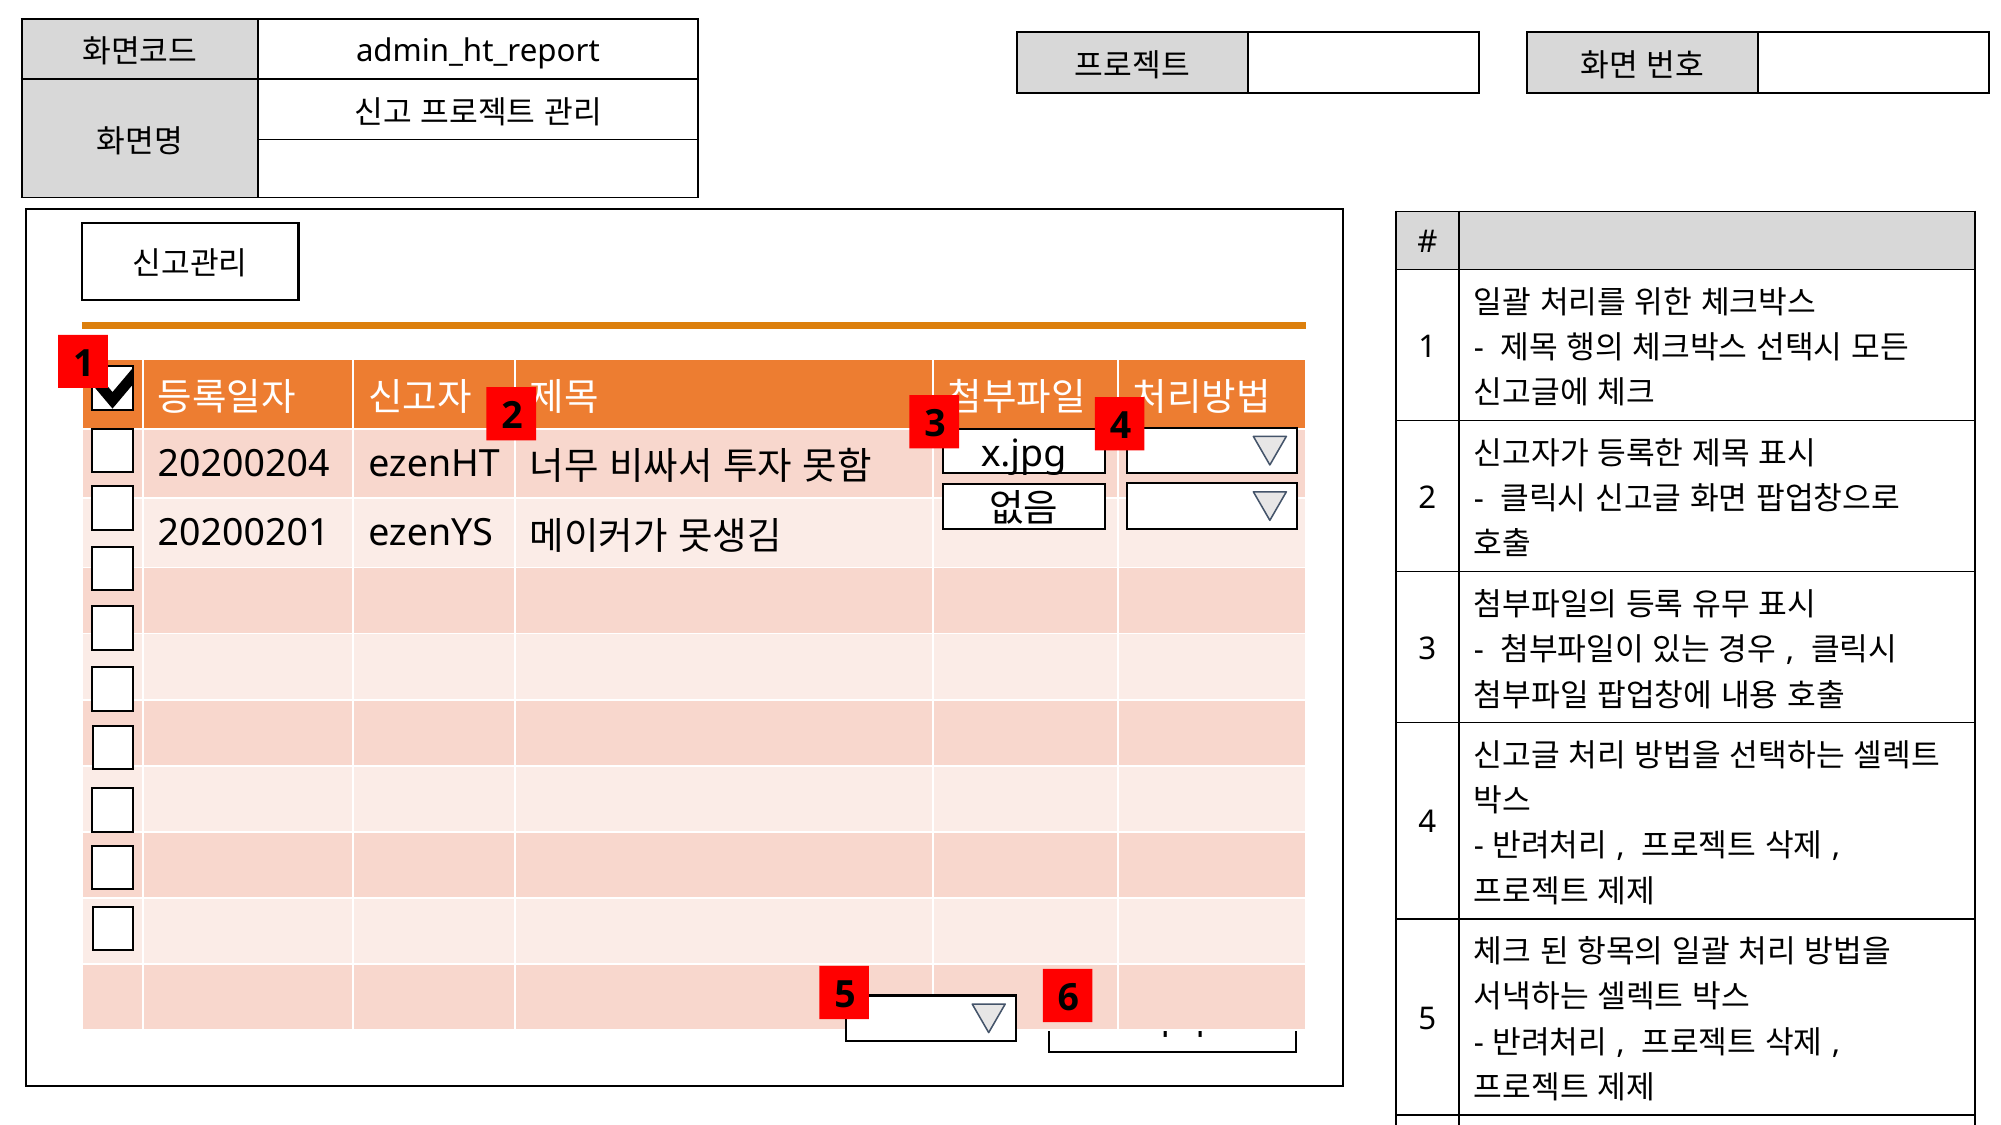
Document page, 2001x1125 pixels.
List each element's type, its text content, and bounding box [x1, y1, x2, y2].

text_box 없음 [942, 484, 1105, 529]
table_cell [83, 430, 142, 497]
table_cell 일괄 처리를 위한 체크박스 - 제목 행의 체크박스 선택시 모든 신고글에 체크 [1460, 270, 1974, 420]
table_cell 체크 된 항목의 일괄 처리 방법을 서낵하는 셀렉트 박스 -반려처리, 프로젝트 삭제, 프로젝트 제제 [1460, 920, 1974, 1114]
table_cell [516, 767, 932, 831]
text_box [91, 605, 134, 651]
table_cell [934, 634, 1117, 699]
table_cell [934, 767, 1117, 831]
table_header 신고자 [354, 360, 514, 428]
table_cell [1119, 568, 1305, 633]
table_cell [1119, 965, 1305, 1029]
table_header [1759, 33, 1988, 92]
table_cell [354, 568, 514, 633]
table_cell [83, 568, 142, 633]
table_cell [1119, 634, 1305, 699]
table_cell [1119, 767, 1305, 831]
table_cell [516, 899, 932, 963]
table_cell [1119, 499, 1305, 567]
table_cell 신고 프로젝트 관리 [259, 80, 697, 139]
table_header 등록일자 [144, 360, 352, 428]
table_cell 2 [1397, 421, 1458, 571]
table_header [1460, 212, 1974, 269]
table_header 화면코드 [23, 20, 257, 78]
table_cell 1 [1397, 270, 1458, 420]
table_cell [934, 965, 1117, 1029]
text_box [91, 546, 134, 591]
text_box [845, 995, 1017, 1042]
table_cell [516, 568, 932, 633]
table_cell [934, 833, 1117, 897]
table_cell [934, 701, 1117, 765]
table_header 화면 번호 [1528, 33, 1757, 92]
table_cell [83, 899, 142, 963]
table_cell [144, 568, 352, 633]
table_cell [144, 833, 352, 897]
table_cell 신고자가 등록한 제목 표시 - 클릭시 신고글 화면 팝업창으로 호출 [1460, 421, 1974, 571]
table_cell [934, 499, 1117, 567]
text_box [108, 365, 134, 391]
text_box 처리 [1049, 1031, 1296, 1053]
table_cell [83, 965, 142, 1029]
table_cell [144, 634, 352, 699]
text_box 1 [58, 334, 108, 388]
text_box 3 [909, 395, 960, 449]
table_cell [516, 833, 932, 897]
table_cell [259, 140, 697, 197]
table_header 프로젝트 [1018, 33, 1247, 92]
table_cell [869, 965, 932, 994]
table_cell 3 [1397, 572, 1458, 722]
table_header 처리방법 [1119, 360, 1305, 428]
text_box [91, 845, 134, 890]
text_box [91, 485, 134, 531]
table_cell [516, 634, 932, 699]
text_box [95, 366, 134, 409]
table_cell [354, 965, 514, 1029]
table_cell [354, 634, 514, 699]
table_cell [144, 965, 352, 1029]
text_box 신고관리 [81, 223, 299, 301]
table_header [1249, 33, 1478, 92]
table_cell [1119, 701, 1305, 765]
text_box [25, 208, 1344, 1087]
table_cell [83, 833, 142, 897]
text_box [92, 906, 134, 951]
table_cell 체크 된 신고 프로젝트를 선택된 처리 방법으로 처리완료 [1460, 1116, 1974, 1125]
table_header [83, 360, 142, 428]
table_cell 화면명 [23, 80, 257, 197]
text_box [1127, 427, 1298, 474]
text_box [1127, 483, 1298, 529]
text_box x.jpg [942, 428, 1105, 474]
text_box 5 [819, 965, 869, 1020]
table_cell [934, 899, 1117, 963]
table_cell [83, 767, 142, 831]
table_cell [354, 701, 514, 765]
table_cell [83, 499, 142, 567]
table_cell 20200204 [144, 430, 352, 497]
table_cell [144, 767, 352, 831]
table_cell 5 [1397, 920, 1458, 1114]
table_header admin_ht_report [259, 20, 697, 78]
table_cell [354, 767, 514, 831]
text_box [92, 725, 134, 770]
table_cell ezenHT [354, 430, 514, 497]
table_cell [1119, 430, 1305, 497]
table_cell 신고글 처리 방법을 선택하는 셀렉트 박스 -반려처리, 프로젝트 삭제, 프로젝트 제제 [1460, 723, 1974, 918]
table_cell 너무 비싸서 투자 못함 [516, 430, 932, 497]
table_header # [1397, 212, 1458, 269]
table_cell [83, 701, 142, 765]
text_box [91, 666, 134, 712]
table_cell [1119, 899, 1305, 963]
text_box [91, 385, 134, 411]
table_cell [934, 568, 1117, 633]
table_cell [354, 899, 514, 963]
table_cell 6 [1397, 1116, 1458, 1125]
table_cell [934, 449, 1117, 497]
table_cell [516, 965, 845, 1029]
table_cell 4 [1397, 723, 1458, 918]
table_cell [144, 701, 352, 765]
text_box [91, 428, 134, 473]
table_cell [354, 833, 514, 897]
text_box 6 [1042, 968, 1093, 1023]
table_header 제목 [516, 360, 932, 428]
text_box 4 [1094, 397, 1145, 451]
text_box [91, 787, 134, 833]
table_cell 메이커가 못생김 [516, 499, 932, 567]
table_cell [83, 634, 142, 699]
table_cell 20200201 [144, 499, 352, 567]
table_header 첨부파일 [934, 360, 1117, 428]
table_cell 첨부파일의 등록 유무 표시 - 첨부파일이 있는 경우, 클릭시 첨부파일 팝업창에 내용 호출 [1460, 572, 1974, 722]
table_cell [1119, 833, 1305, 897]
text_box 2 [486, 387, 537, 441]
table_cell [516, 701, 932, 765]
table_cell [144, 899, 352, 963]
table_cell ezenYS [354, 499, 514, 567]
